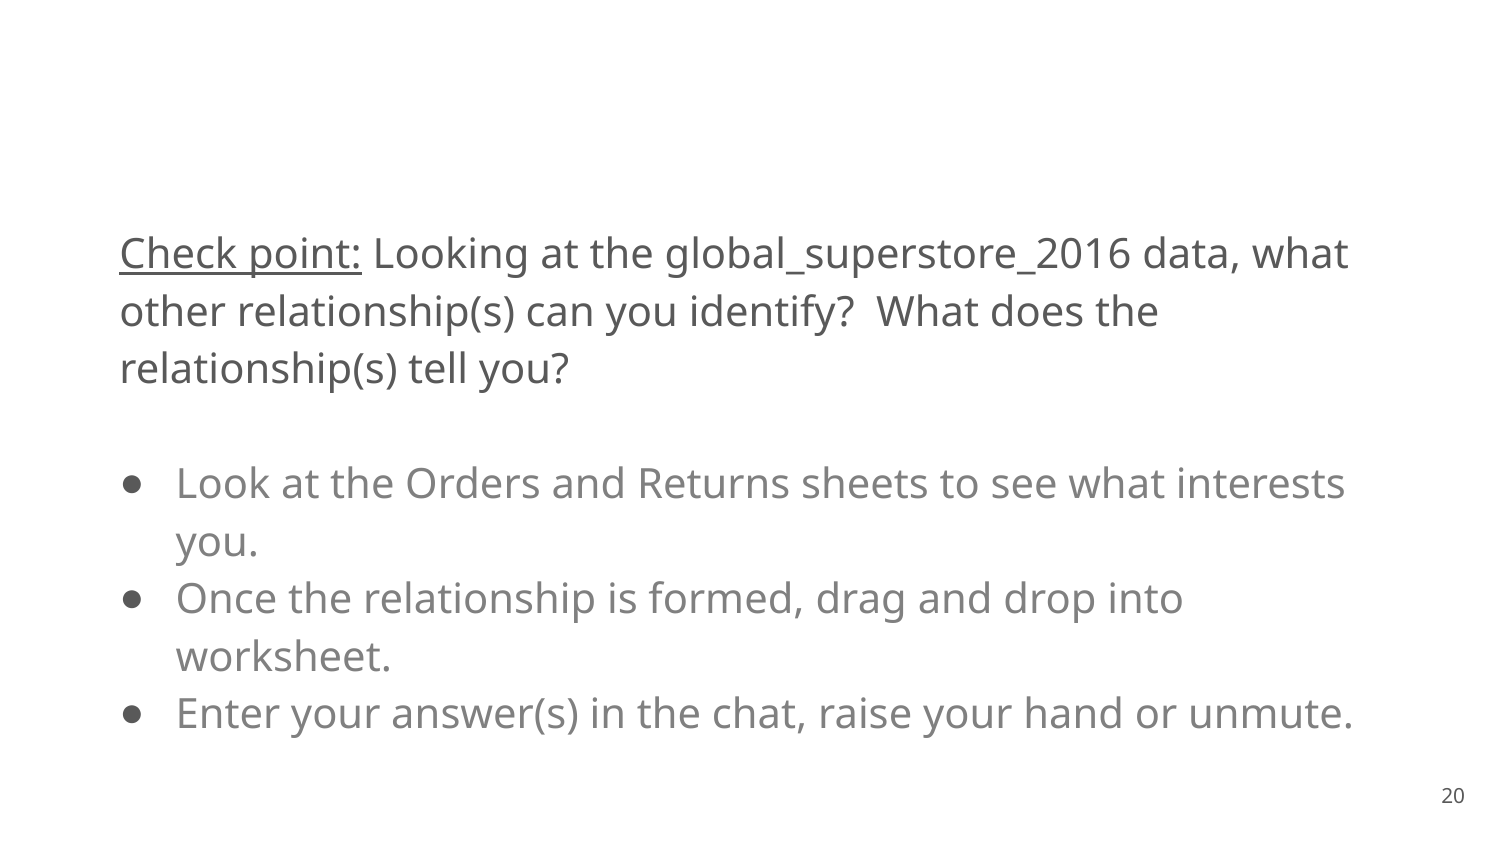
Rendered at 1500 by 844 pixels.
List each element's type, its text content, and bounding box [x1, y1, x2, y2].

slide_number 20 [1389, 764, 1480, 830]
list Check point: Looking at the global_superstore_2016 data, what other relationship(s) can you identify? What does the relationship(s) tell you? Look at the Orders and Returns sheets to see what interests you. Once the relationship is formed, drag and drop into worksheet. Enter your answer(s) in the chat, raise your hand or unmute. [85, 204, 1425, 765]
